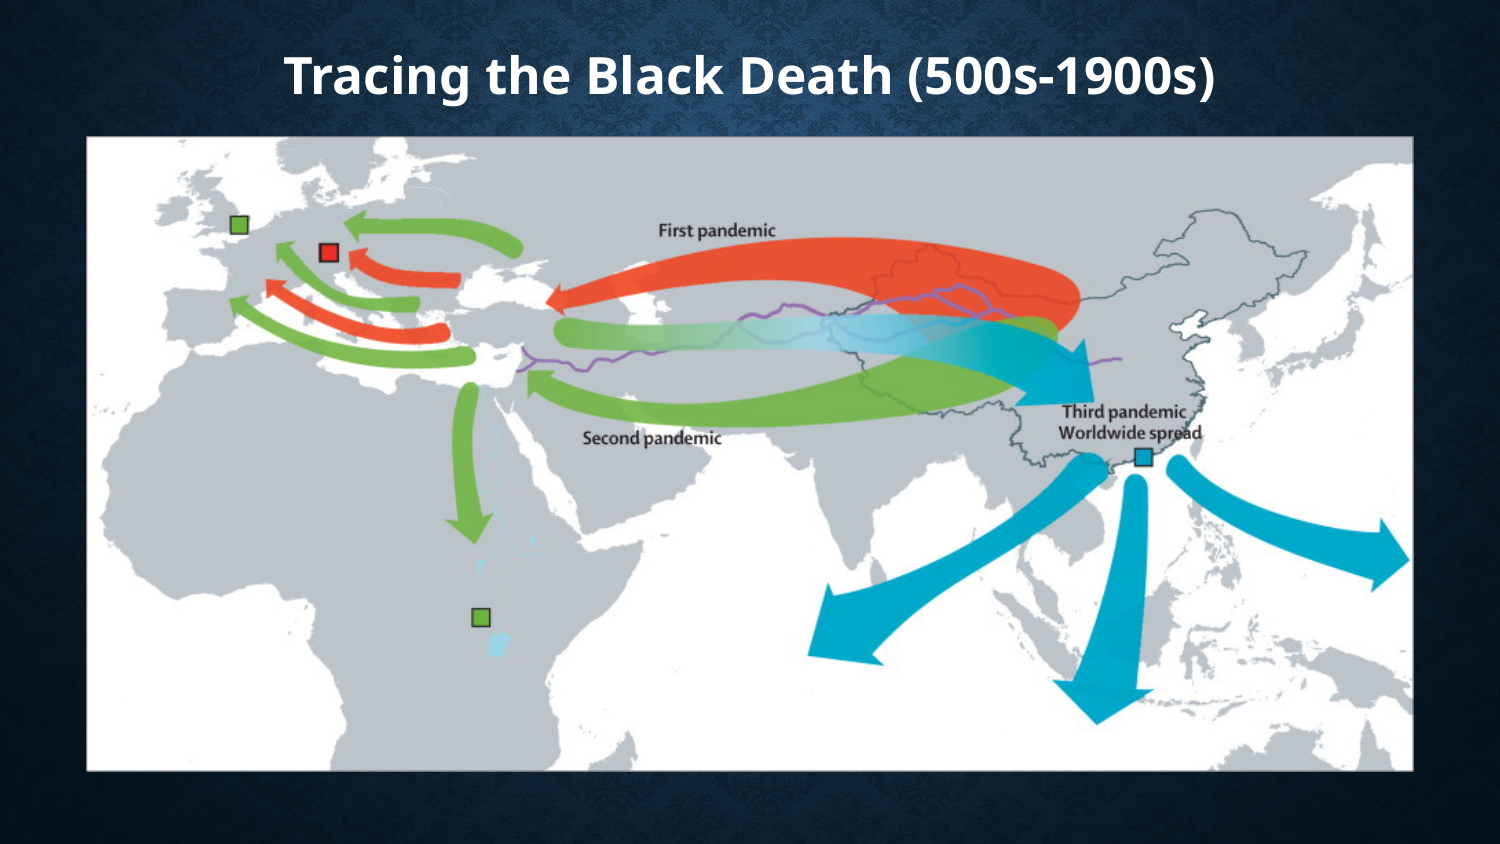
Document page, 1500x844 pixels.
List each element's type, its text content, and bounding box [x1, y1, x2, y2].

picture [85, 135, 1415, 773]
text_box Tracing the Black Death (500s-1900s) [182, 42, 1318, 134]
